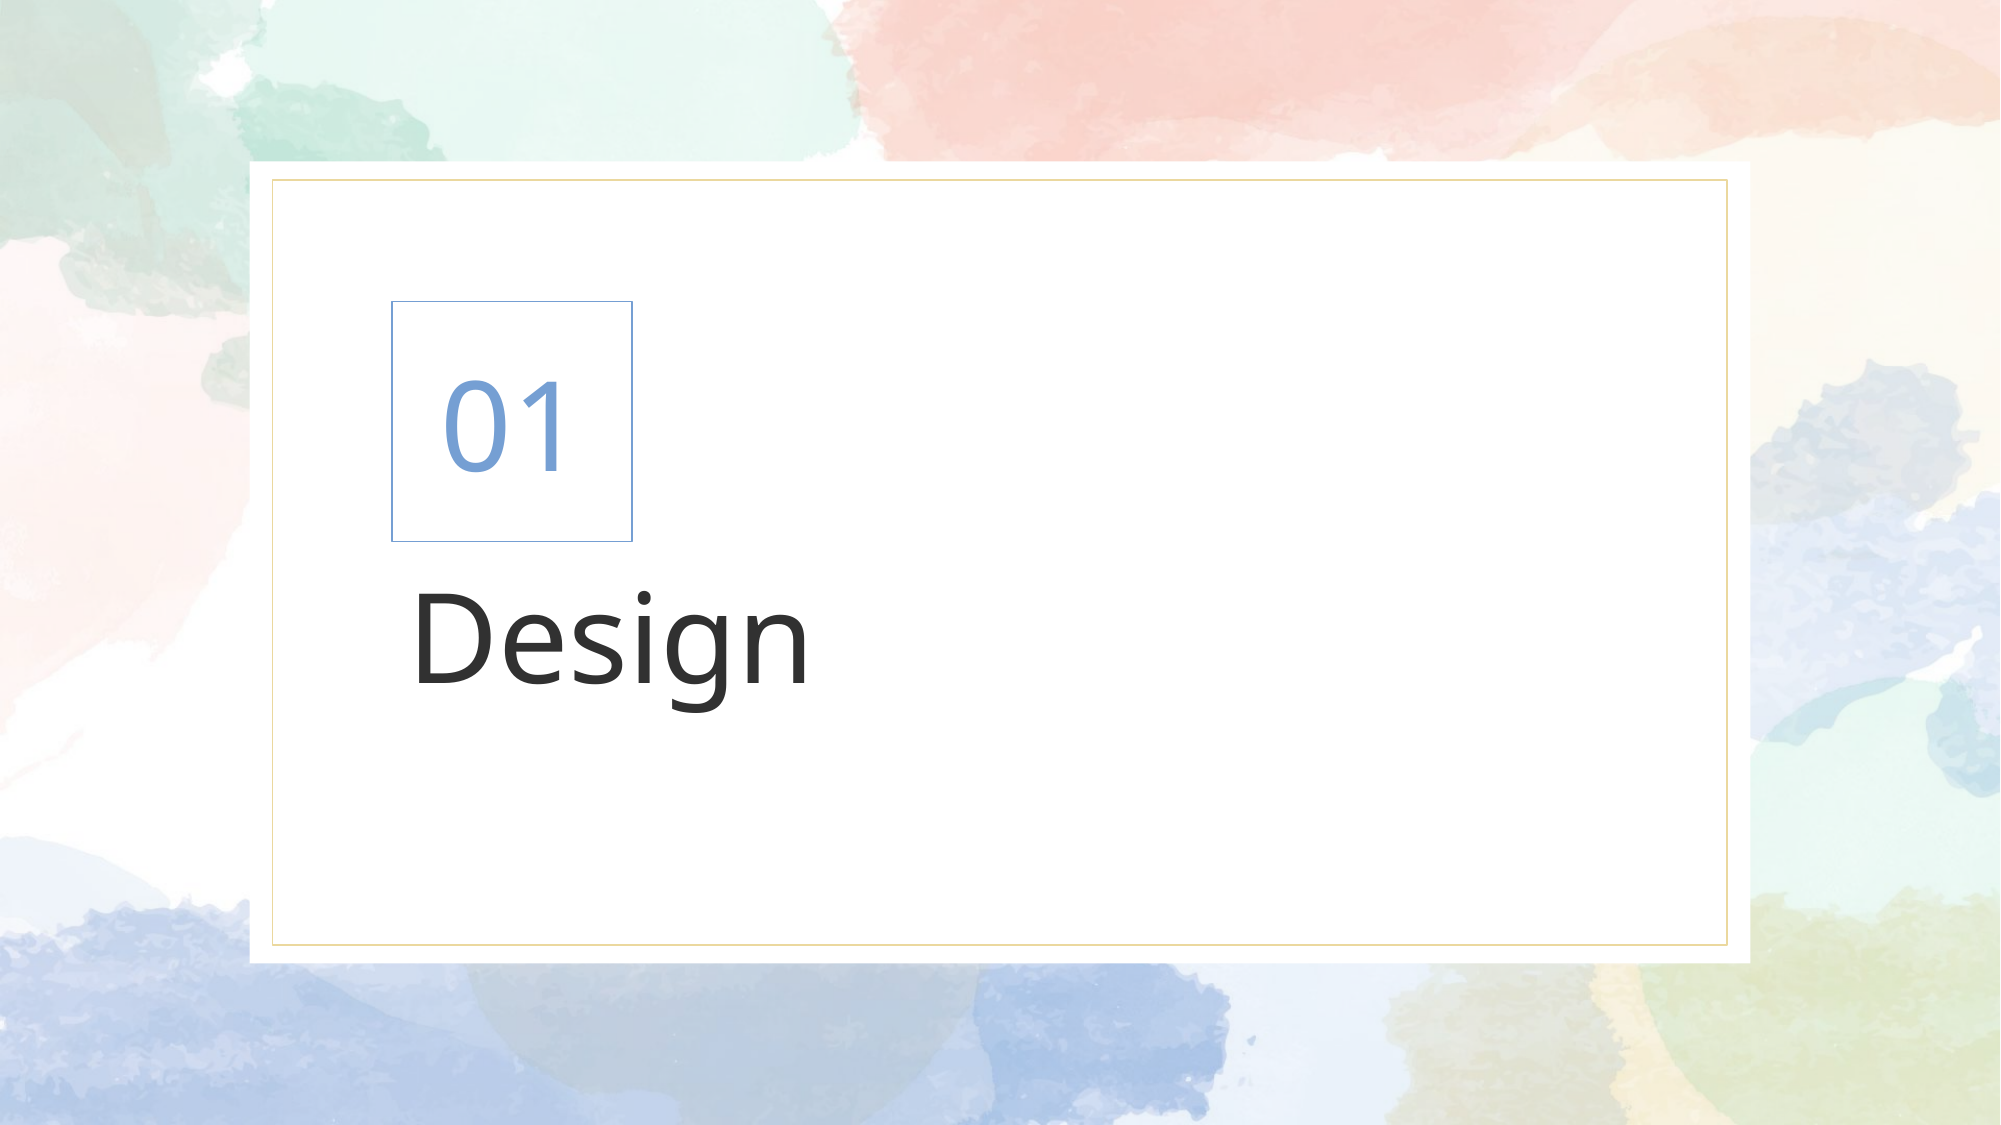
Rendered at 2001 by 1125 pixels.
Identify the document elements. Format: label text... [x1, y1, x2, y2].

title 01 [391, 301, 633, 542]
title Design [392, 539, 1122, 724]
picture [0, 0, 2001, 1125]
